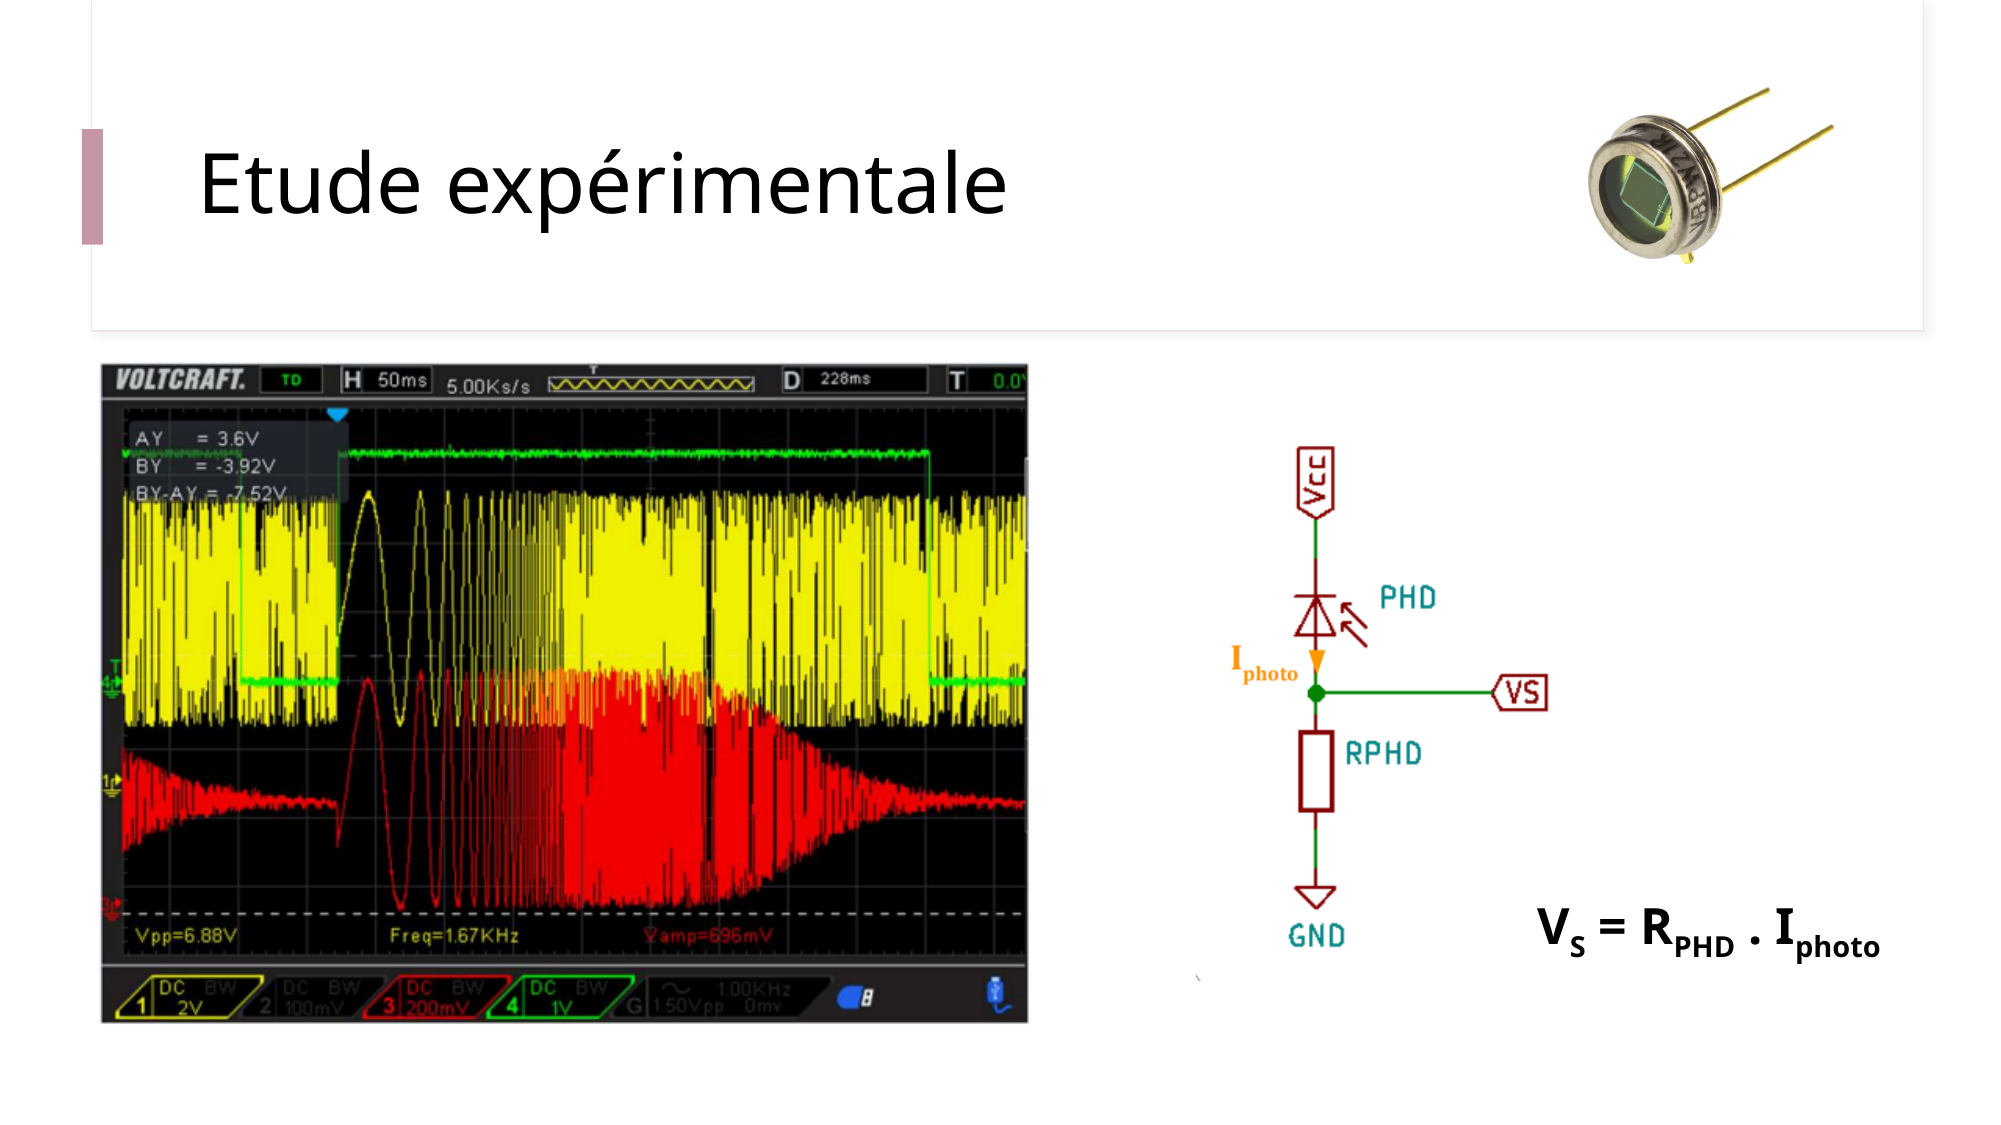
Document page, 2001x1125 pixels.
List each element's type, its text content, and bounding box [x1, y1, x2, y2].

text_box VS = RPHD . Iphoto [1574, 887, 1953, 971]
picture [95, 358, 1040, 1035]
title Etude expérimentale [183, 90, 1851, 284]
picture [1196, 412, 1574, 982]
picture [1573, 75, 1851, 272]
